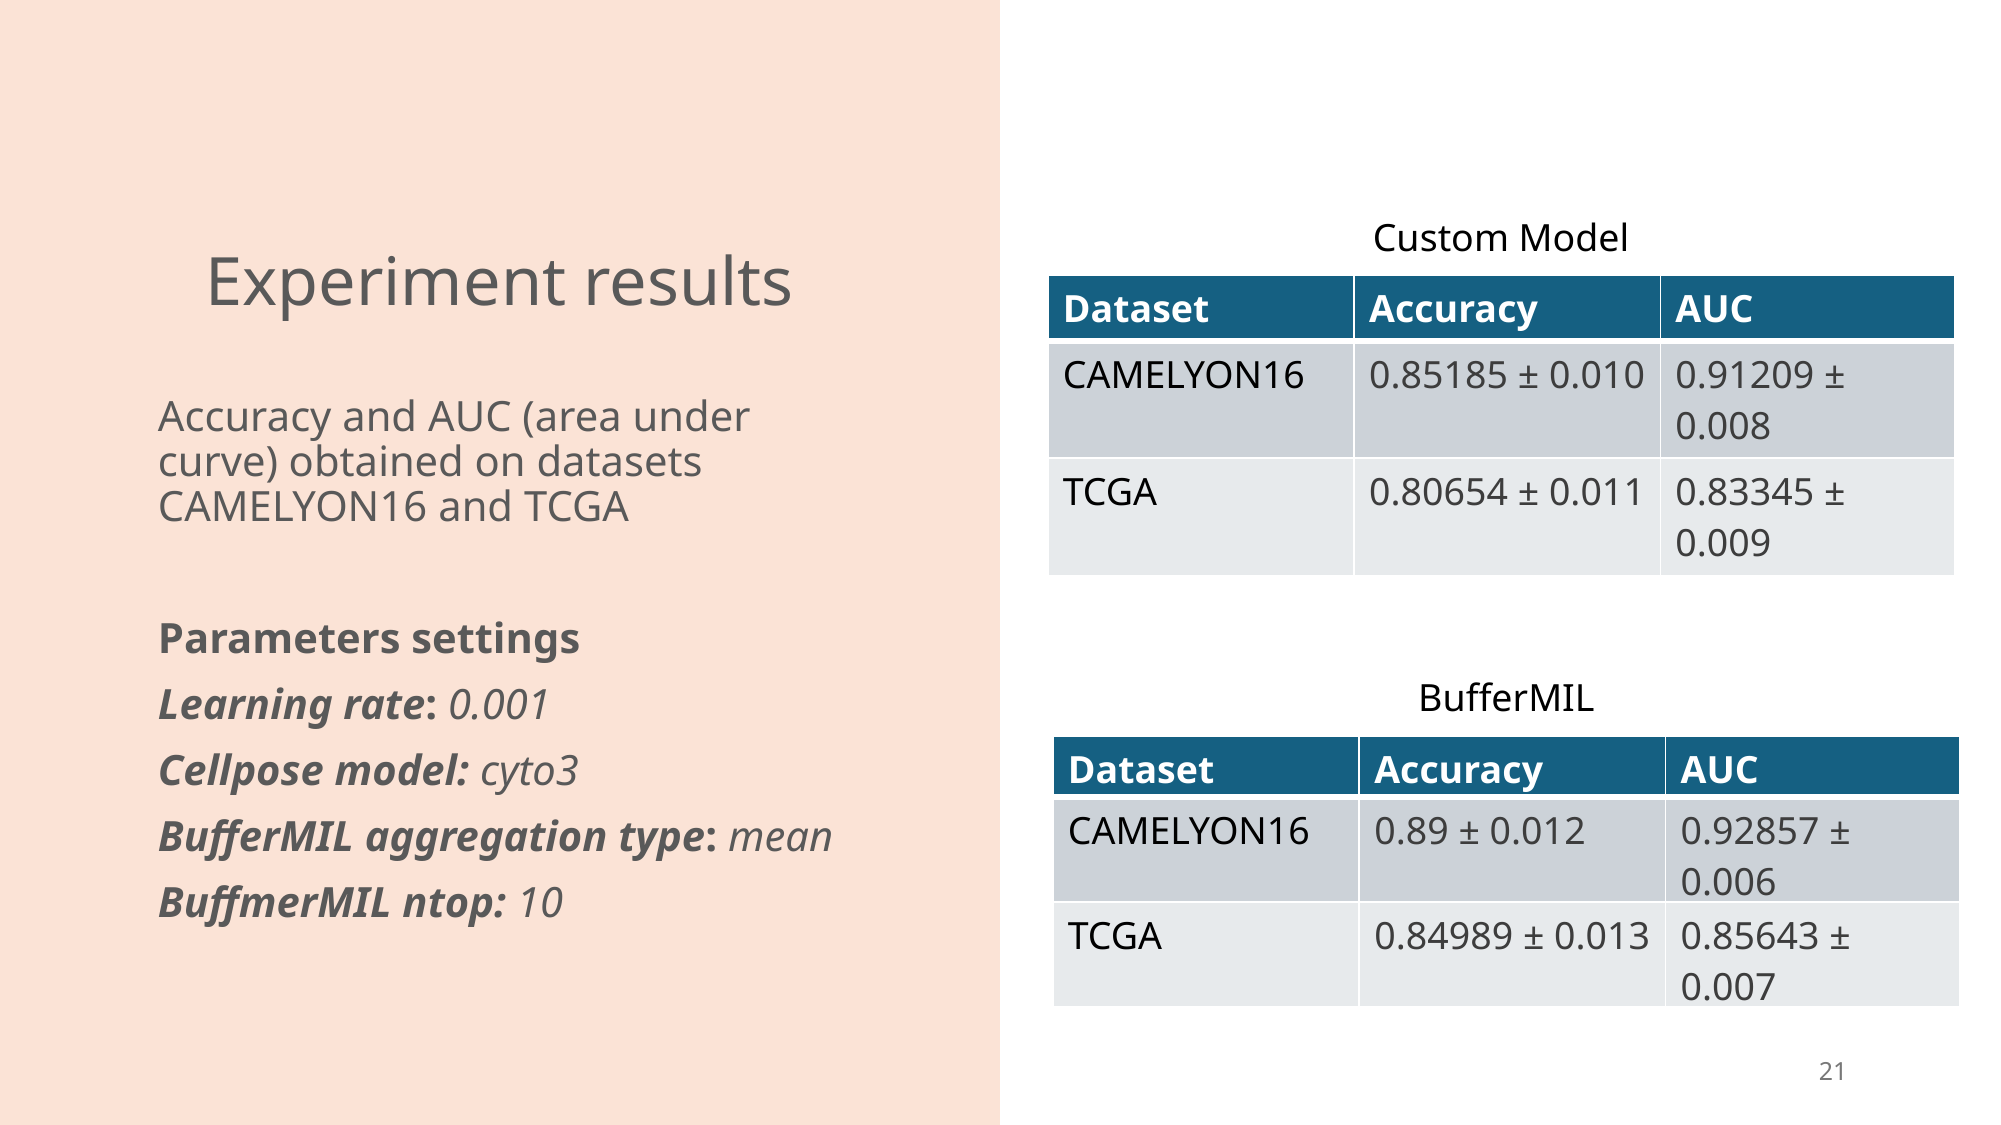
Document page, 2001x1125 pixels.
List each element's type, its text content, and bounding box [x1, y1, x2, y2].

table_header Dataset [1054, 737, 1358, 794]
table_cell TCGA [1054, 903, 1358, 1006]
slide_number 21 [1412, 1042, 1863, 1103]
table_cell 0.91209 ± 0.008 [1661, 344, 1954, 457]
table_cell 0.92857 ± 0.006 [1666, 800, 1959, 901]
title Experiment results [142, 85, 858, 328]
table_cell 0.83345 ± 0.009 [1661, 459, 1954, 575]
table_cell CAMELYON16 [1049, 344, 1353, 457]
table_cell 0.89 ± 0.012 [1360, 800, 1665, 901]
table_cell 0.85643 ± 0.007 [1666, 903, 1959, 1006]
table_header Accuracy [1360, 737, 1665, 794]
table_header Dataset [1049, 276, 1353, 338]
table_header AUC [1661, 276, 1954, 338]
list Accuracy and AUC (area under curve) obtained on datasets CAMELYON16 and TCGA Parameters settings Learning rate: 0.001 Cellpose model: cyto3 BufferMIL aggregation type: mean BuffmerMIL ntop: 10 [142, 387, 858, 1007]
text_box BufferMIL [1305, 666, 1708, 727]
table_cell 0.84989 ± 0.013 [1360, 903, 1665, 1006]
table_cell TCGA [1049, 459, 1353, 575]
table_header Accuracy [1355, 276, 1660, 338]
table_cell 0.80654 ± 0.011 [1355, 459, 1660, 575]
text_box Custom Model [1300, 206, 1703, 267]
text_box [0, 0, 1001, 1125]
table_cell 0.85185 ± 0.010 [1355, 344, 1660, 457]
table_cell CAMELYON16 [1054, 800, 1358, 901]
table_header AUC [1666, 737, 1959, 794]
